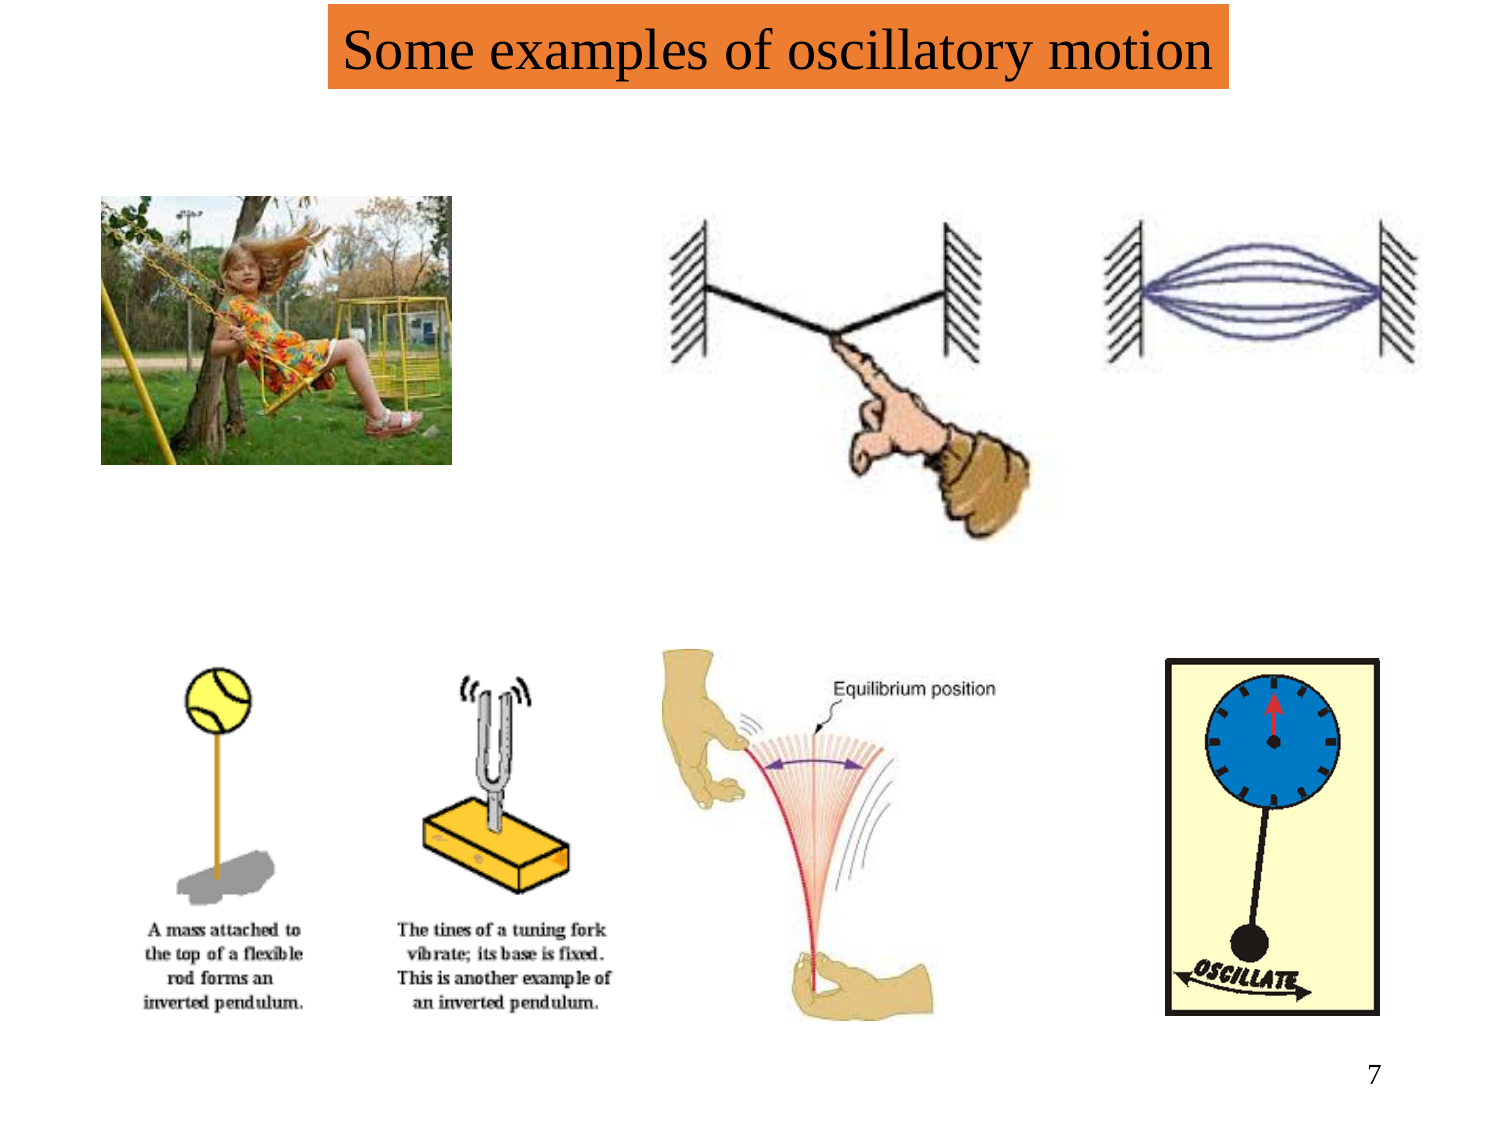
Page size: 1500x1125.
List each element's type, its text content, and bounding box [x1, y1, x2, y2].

picture [662, 649, 996, 1021]
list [662, 193, 1473, 544]
text_box Some examples of oscillatory motion [327, 4, 1229, 89]
picture [116, 660, 626, 1021]
picture [1165, 658, 1380, 1016]
slide_number 7 [1059, 1042, 1397, 1103]
picture [101, 196, 452, 466]
